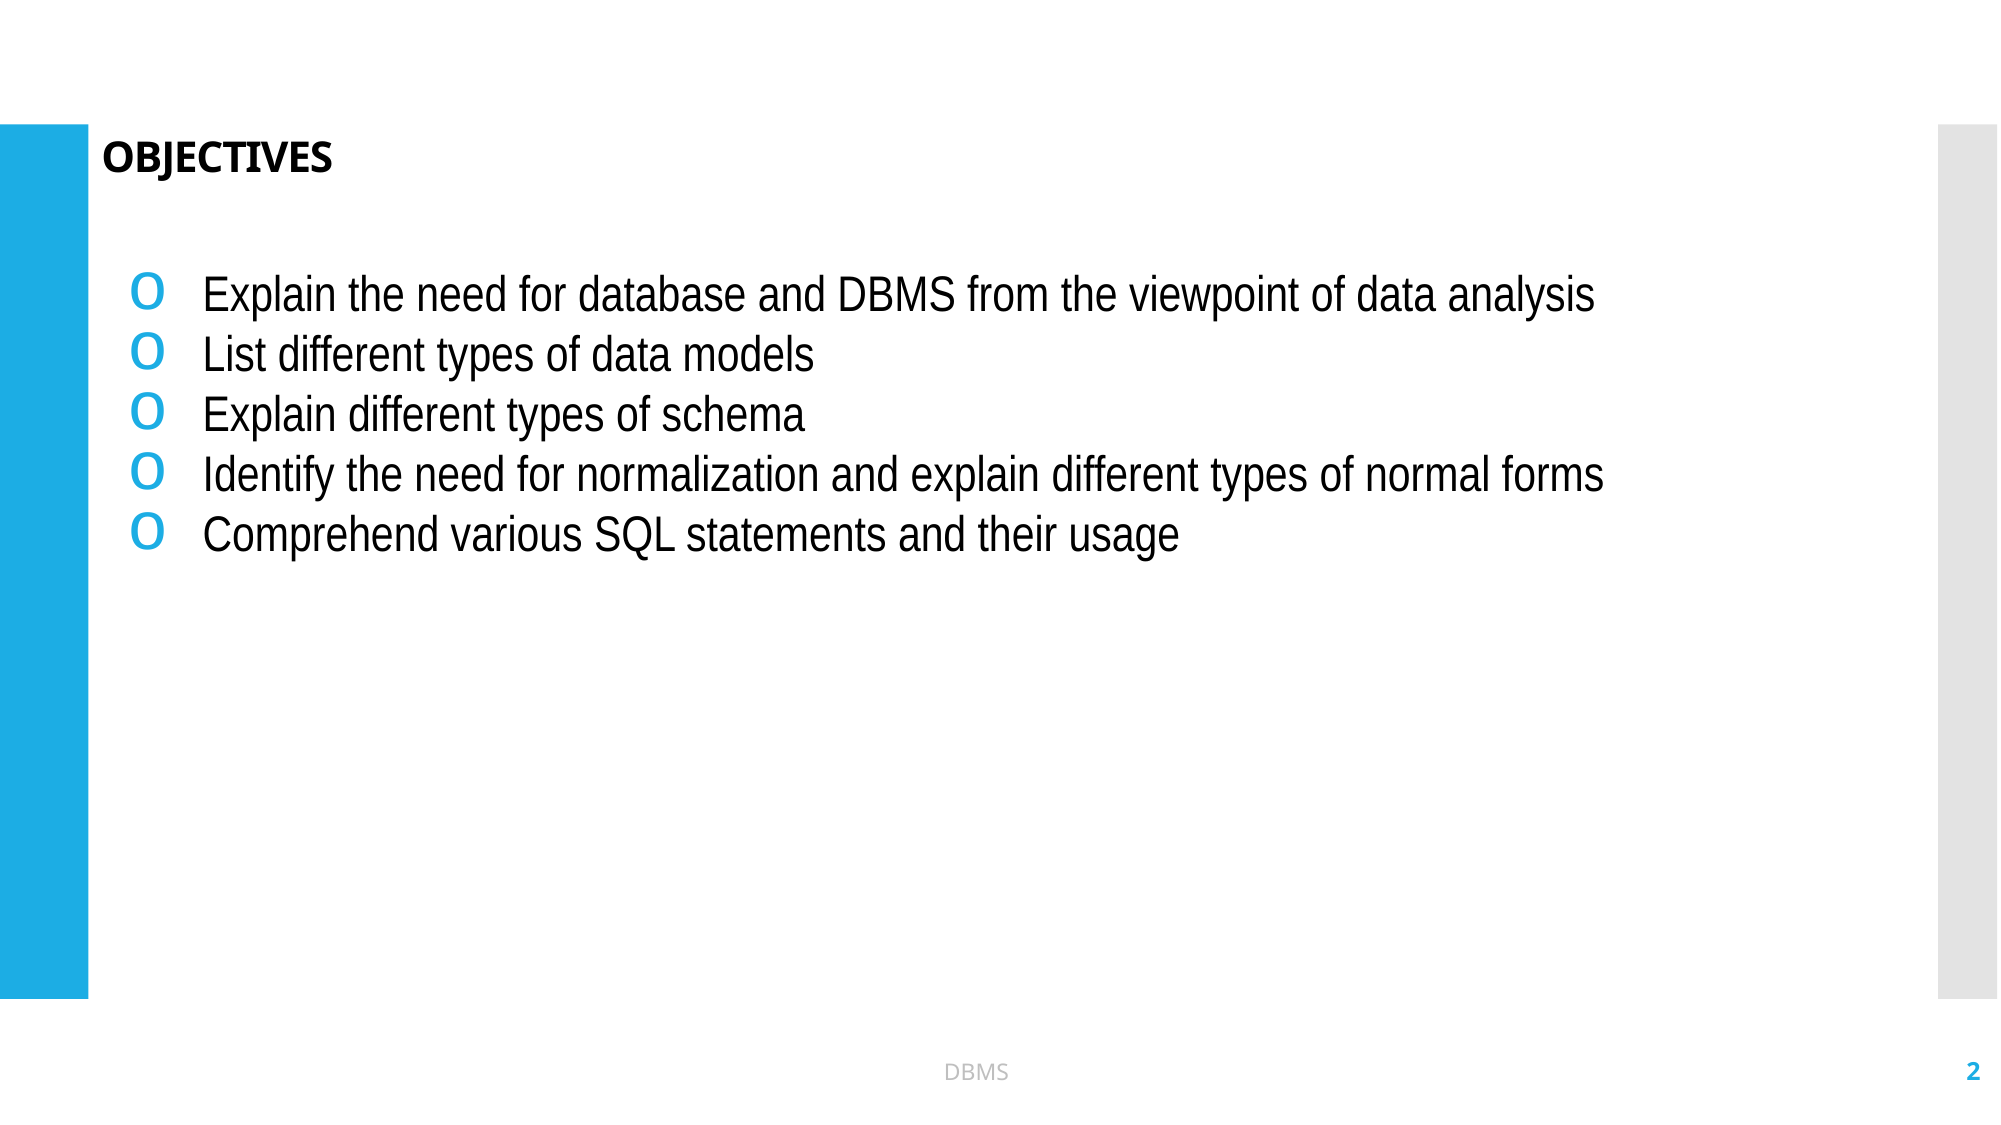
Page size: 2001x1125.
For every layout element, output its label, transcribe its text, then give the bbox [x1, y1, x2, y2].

title OBJECTIVES [86, 128, 1653, 189]
footer DBMS [493, 1042, 1460, 1103]
slide_number 2 [1744, 1042, 1996, 1103]
list Explain the need for database and DBMS from the viewpoint of data analysis List different types of data models Explain different types of schema Identify the need for normalization and explain different types of normal forms Comprehend various SQL statements and their usage [112, 254, 1838, 1020]
